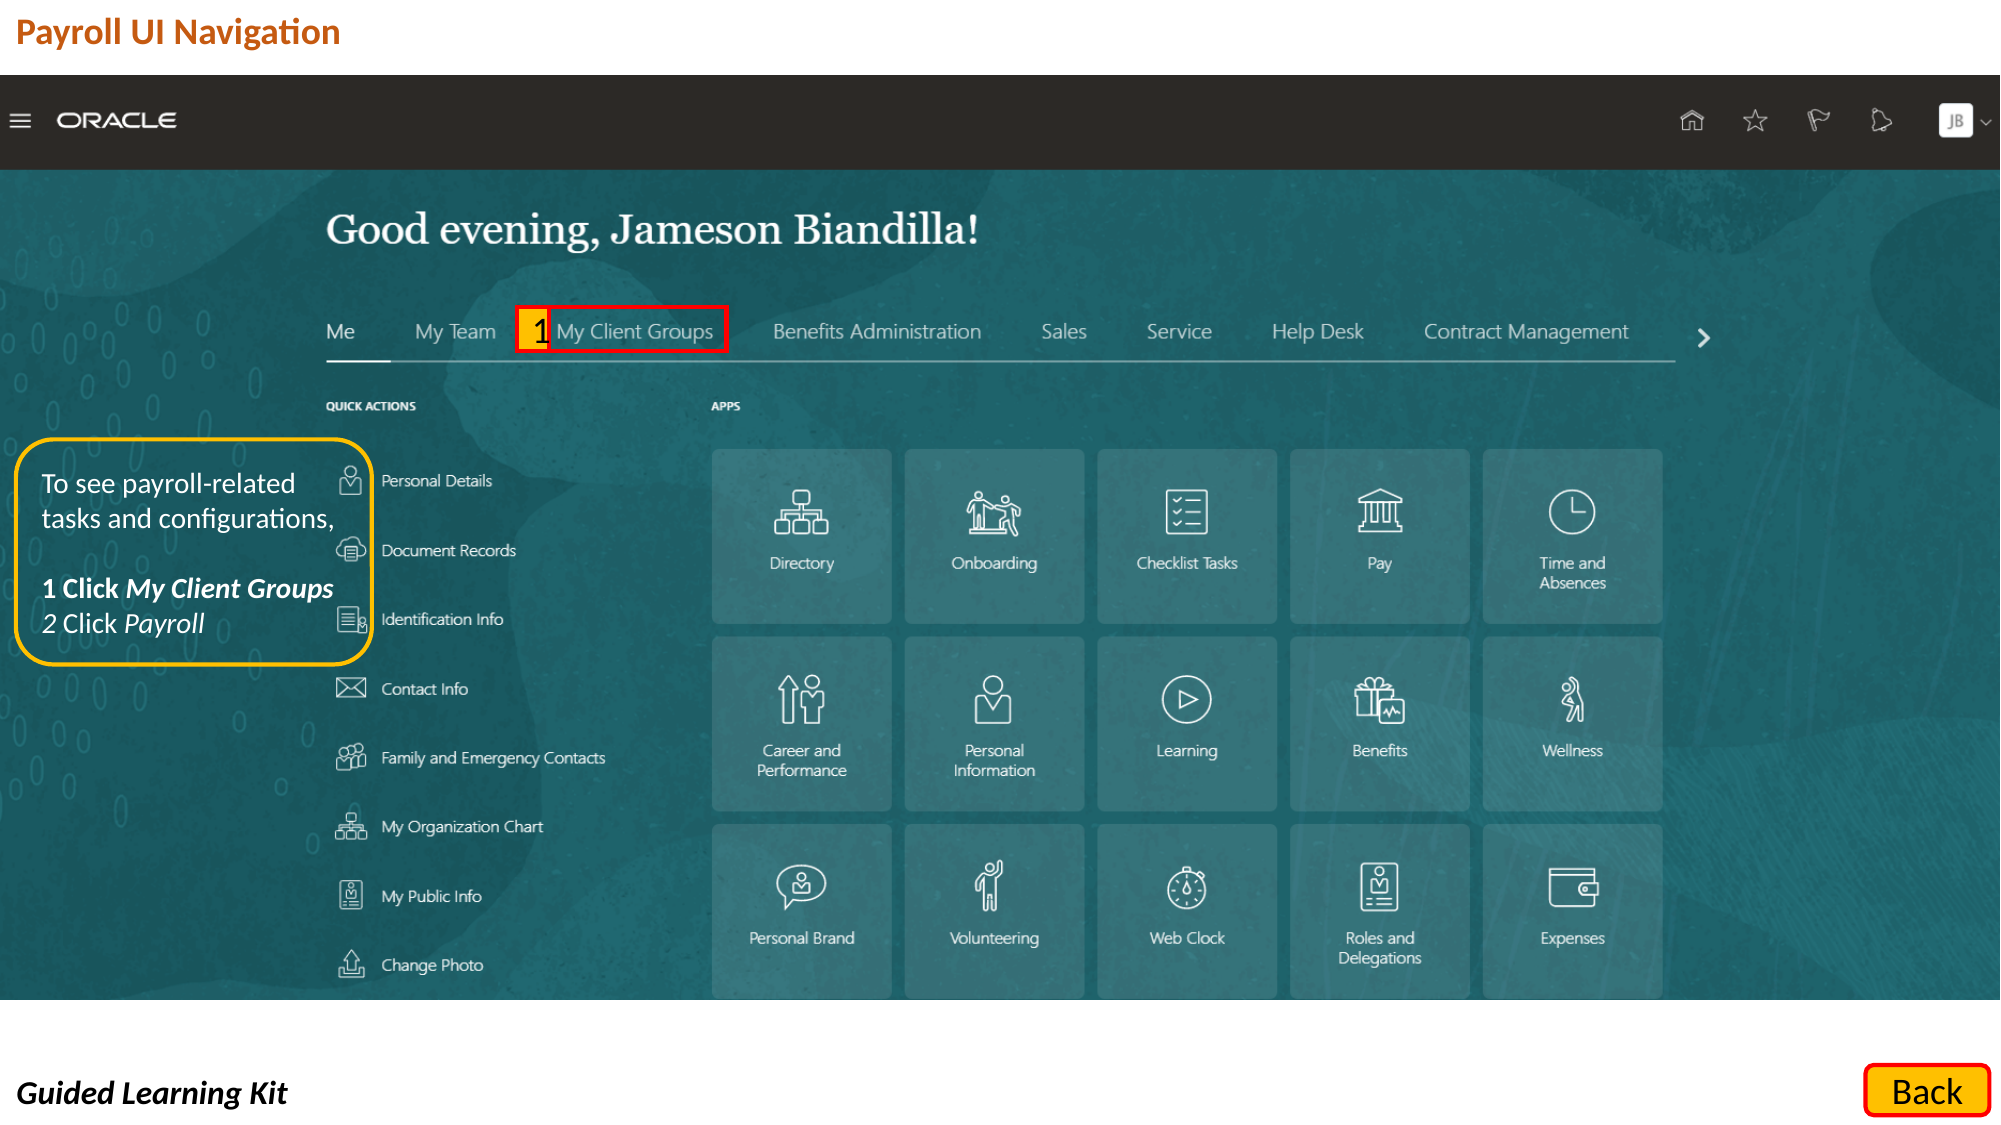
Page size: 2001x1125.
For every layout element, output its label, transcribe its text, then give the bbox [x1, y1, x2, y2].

text_box Back [1864, 1063, 1991, 1117]
text_box Payroll UI Navigation [1, 0, 357, 60]
picture [0, 74, 2000, 1000]
text_box Guided Learning Kit [1, 1064, 303, 1119]
